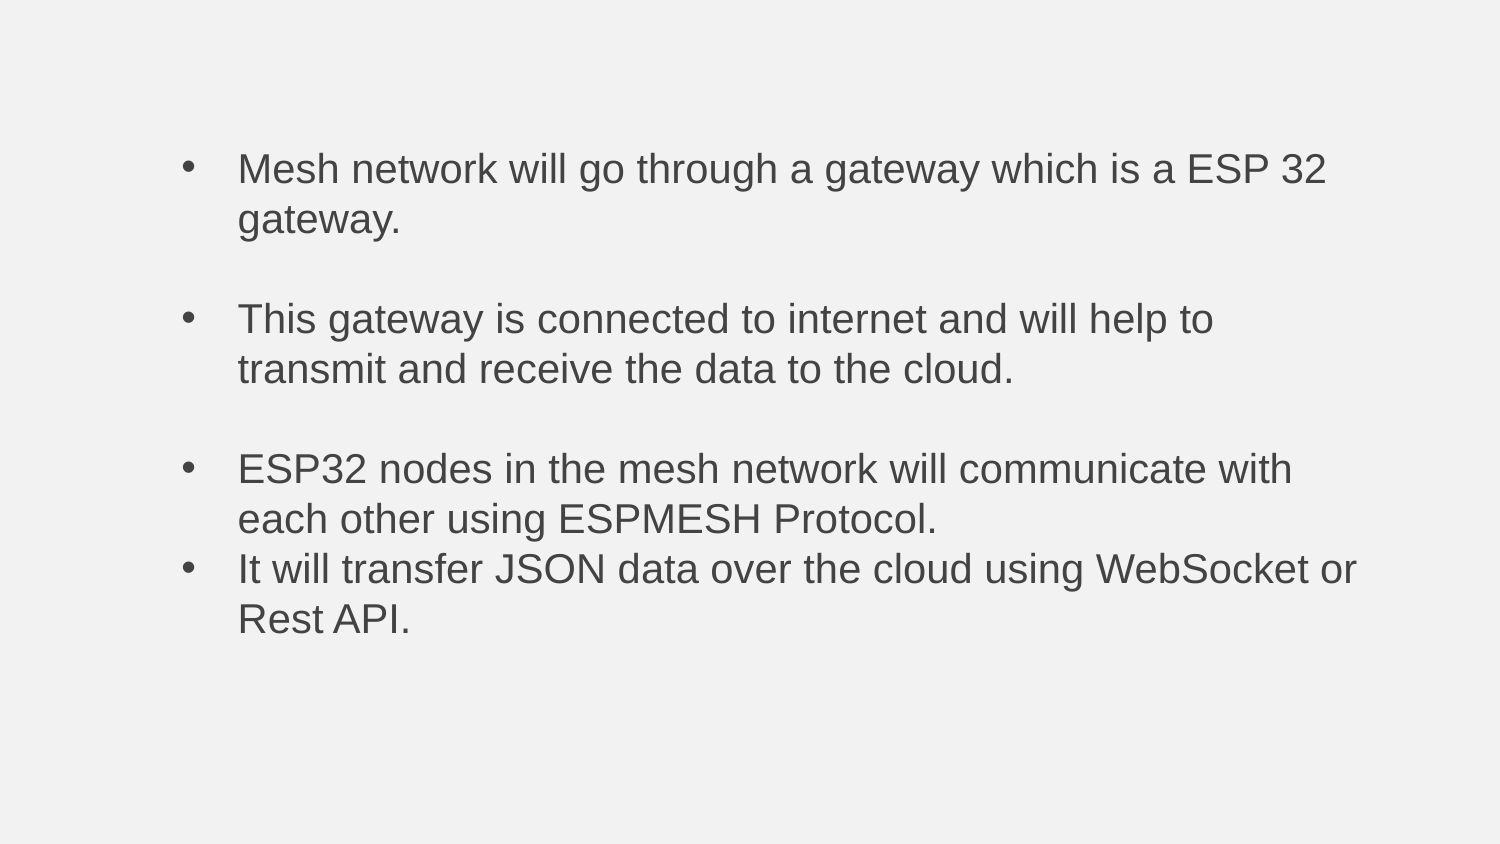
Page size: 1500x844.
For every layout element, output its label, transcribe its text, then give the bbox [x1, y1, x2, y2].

subtitle Mesh network will go through a gateway which is a ESP 32 gateway. This gateway is connected to internet and will help to transmit and receive the data to the cloud. ESP32 nodes in the mesh network will communicate with each other using ESPMESH Protocol. It will transfer JSON data over the cloud using WebSocket or Rest API. [147, 126, 1390, 788]
